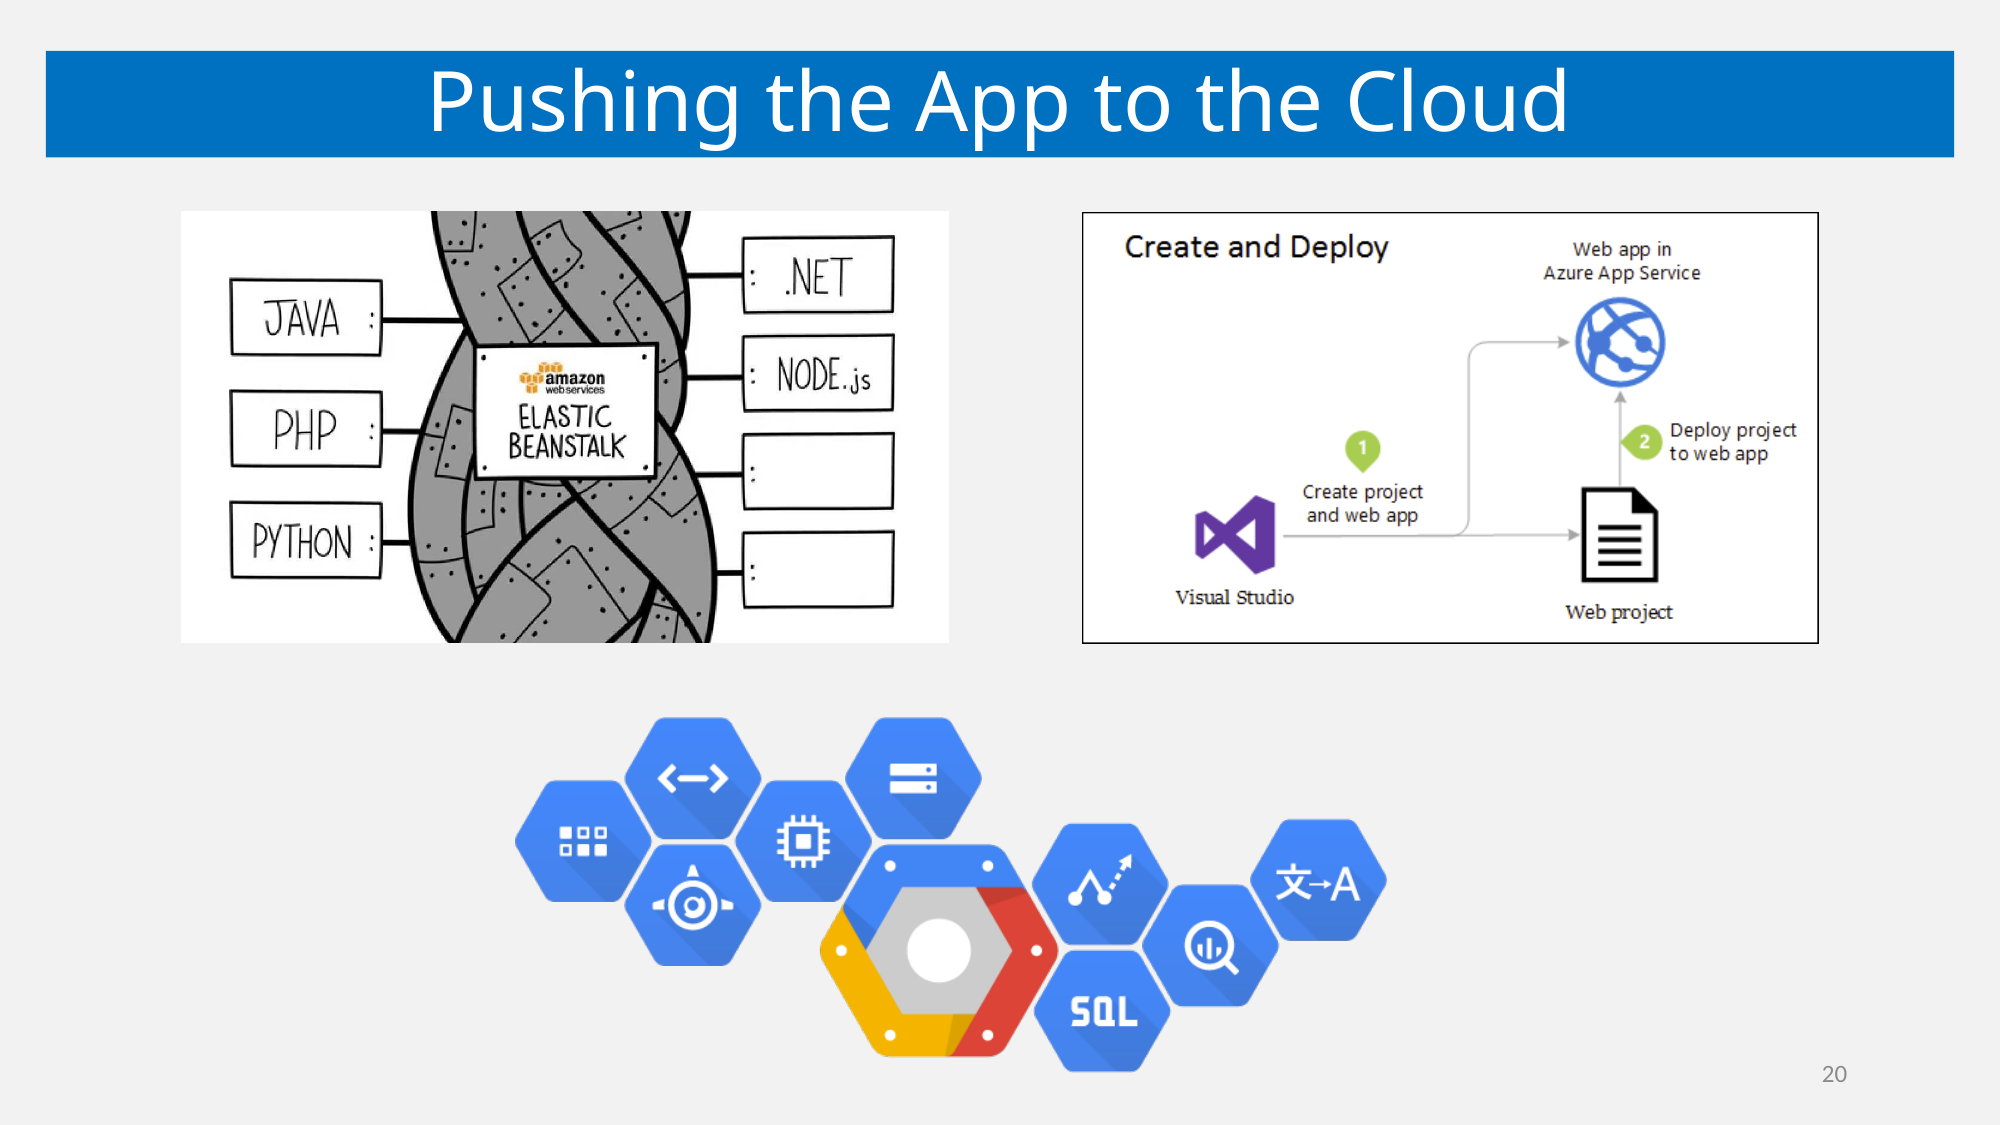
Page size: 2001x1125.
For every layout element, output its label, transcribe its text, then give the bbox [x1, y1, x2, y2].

picture [1082, 212, 1819, 644]
text_box Pushing the App to the Cloud [45, 50, 1955, 158]
slide_number 20 [1437, 1042, 1863, 1103]
picture [181, 211, 949, 643]
picture [461, 696, 1437, 1103]
